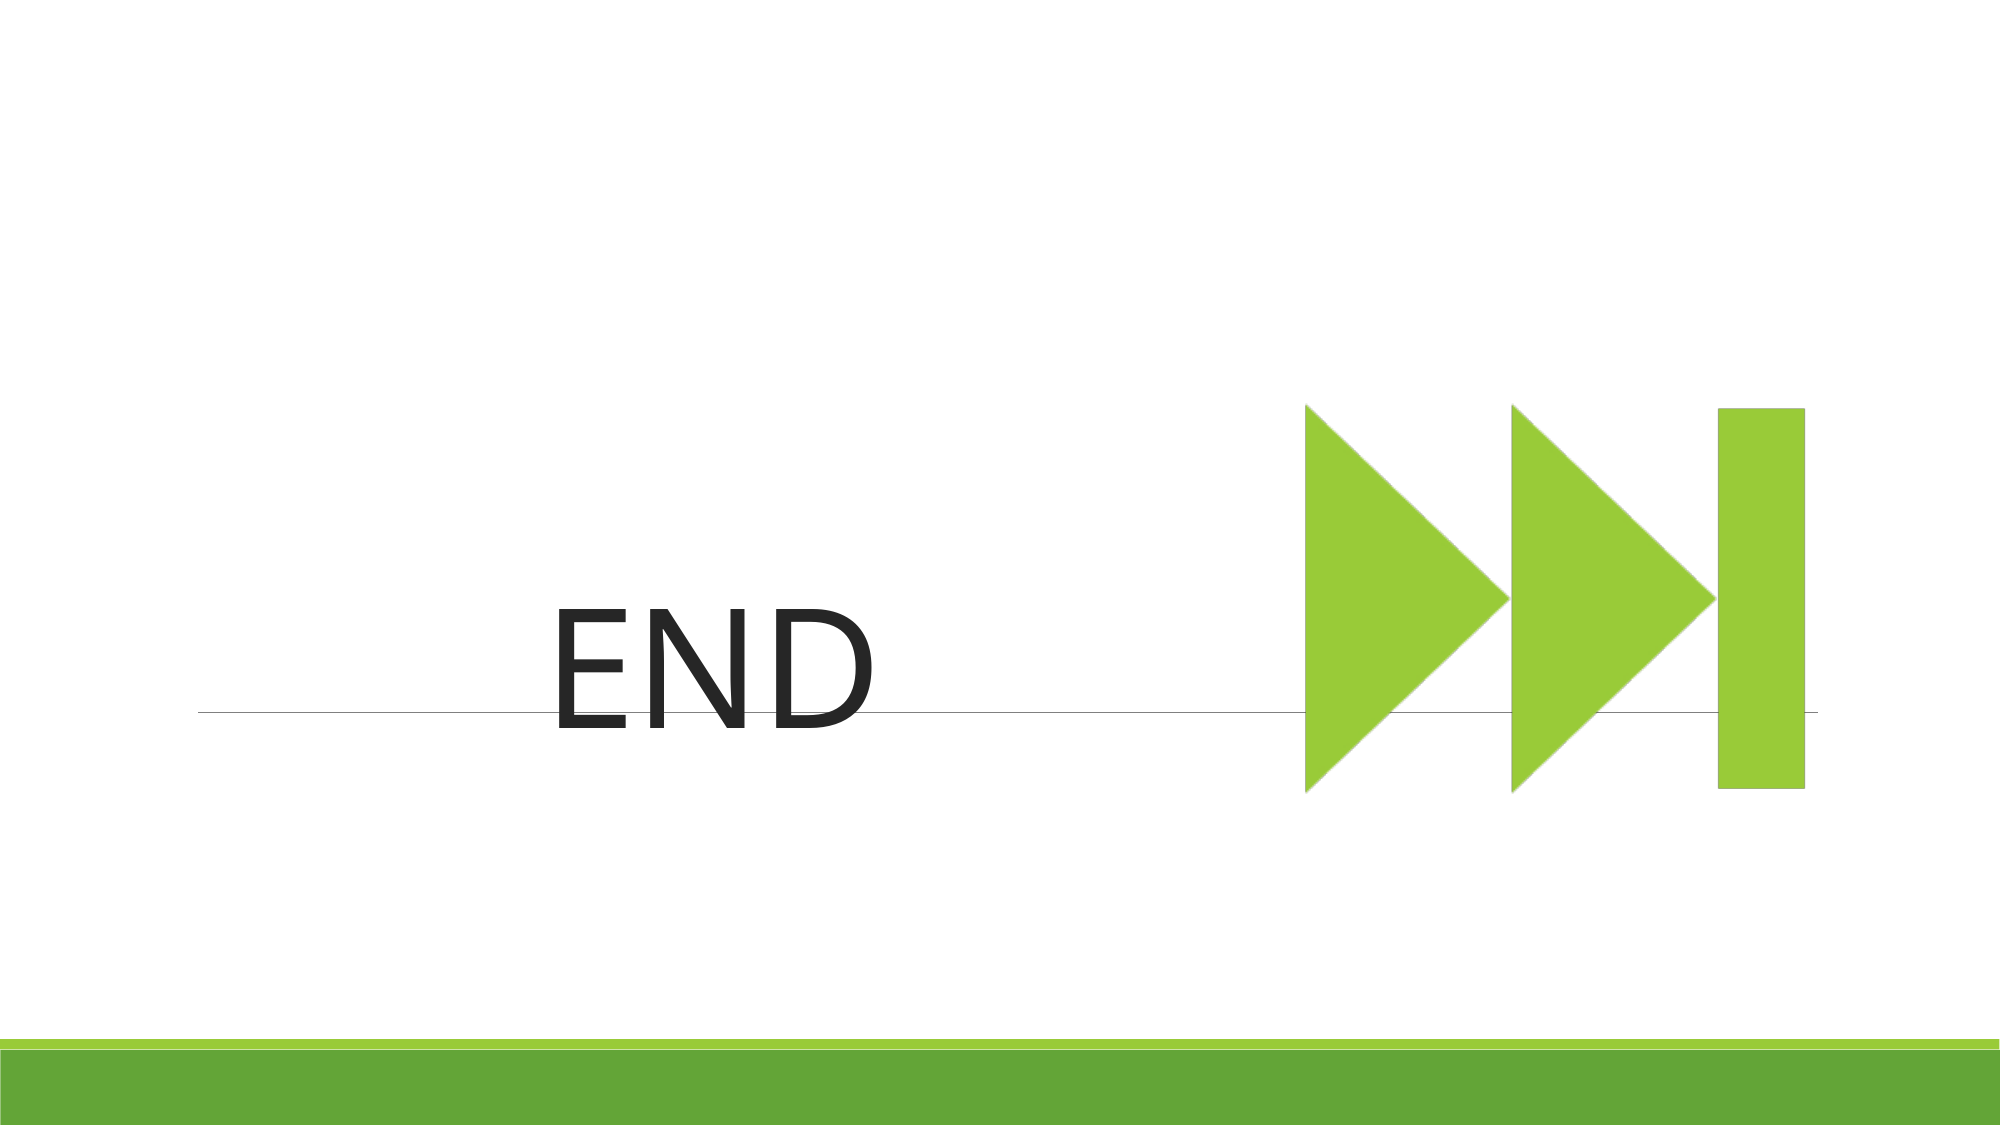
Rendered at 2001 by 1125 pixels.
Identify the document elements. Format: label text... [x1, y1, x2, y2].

title END [528, 204, 1161, 771]
picture [1235, 279, 1876, 920]
